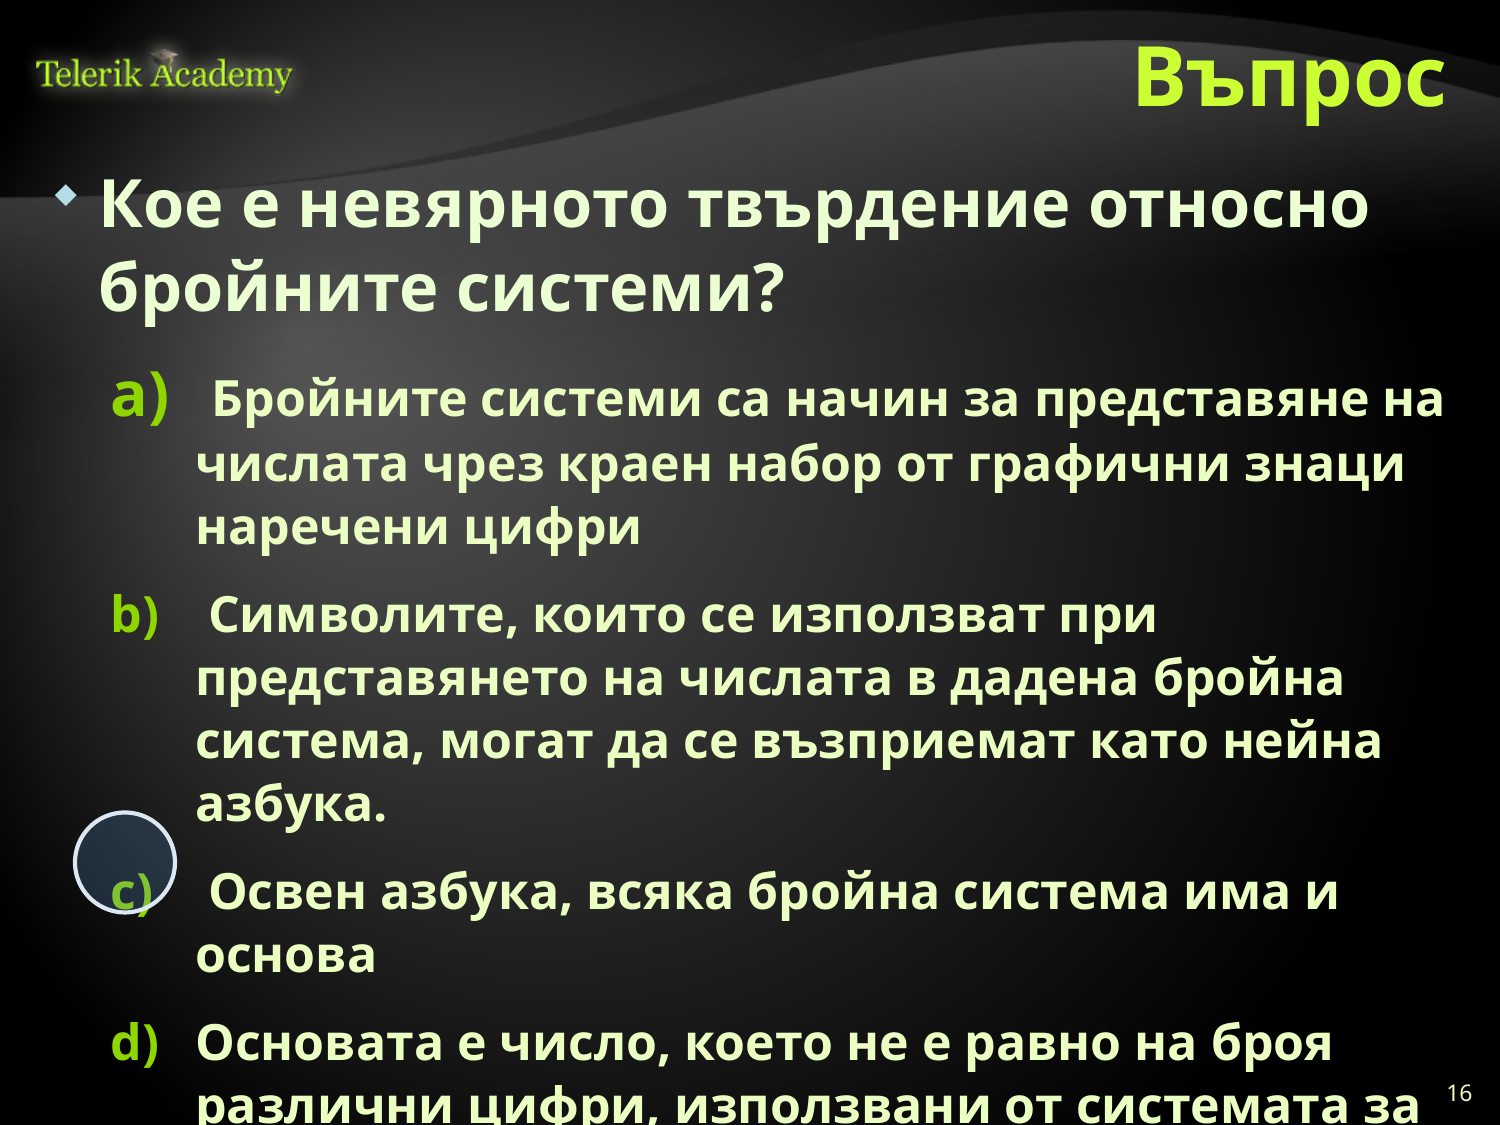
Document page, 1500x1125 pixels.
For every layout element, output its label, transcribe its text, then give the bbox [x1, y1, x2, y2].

text_box [72, 810, 178, 915]
picture [0, 0, 1500, 1125]
slide_number 16 [1412, 1074, 1488, 1113]
title Въпрос [300, 12, 1463, 149]
list Кое е невярното твърдение относно бройните системи? Бройните системи са начин за представяне на числата чрез краен набор от графични знаци наречени цифри Символите, които се използват при представянето на числата в дадена бройна система, могат да се възприемат като нейна азбука. Освен азбука, всяка бройна система има и основа Основата е число, което не е равно на броя различни цифри, използвани от системата за записване на числата в нея [37, 149, 1463, 1075]
